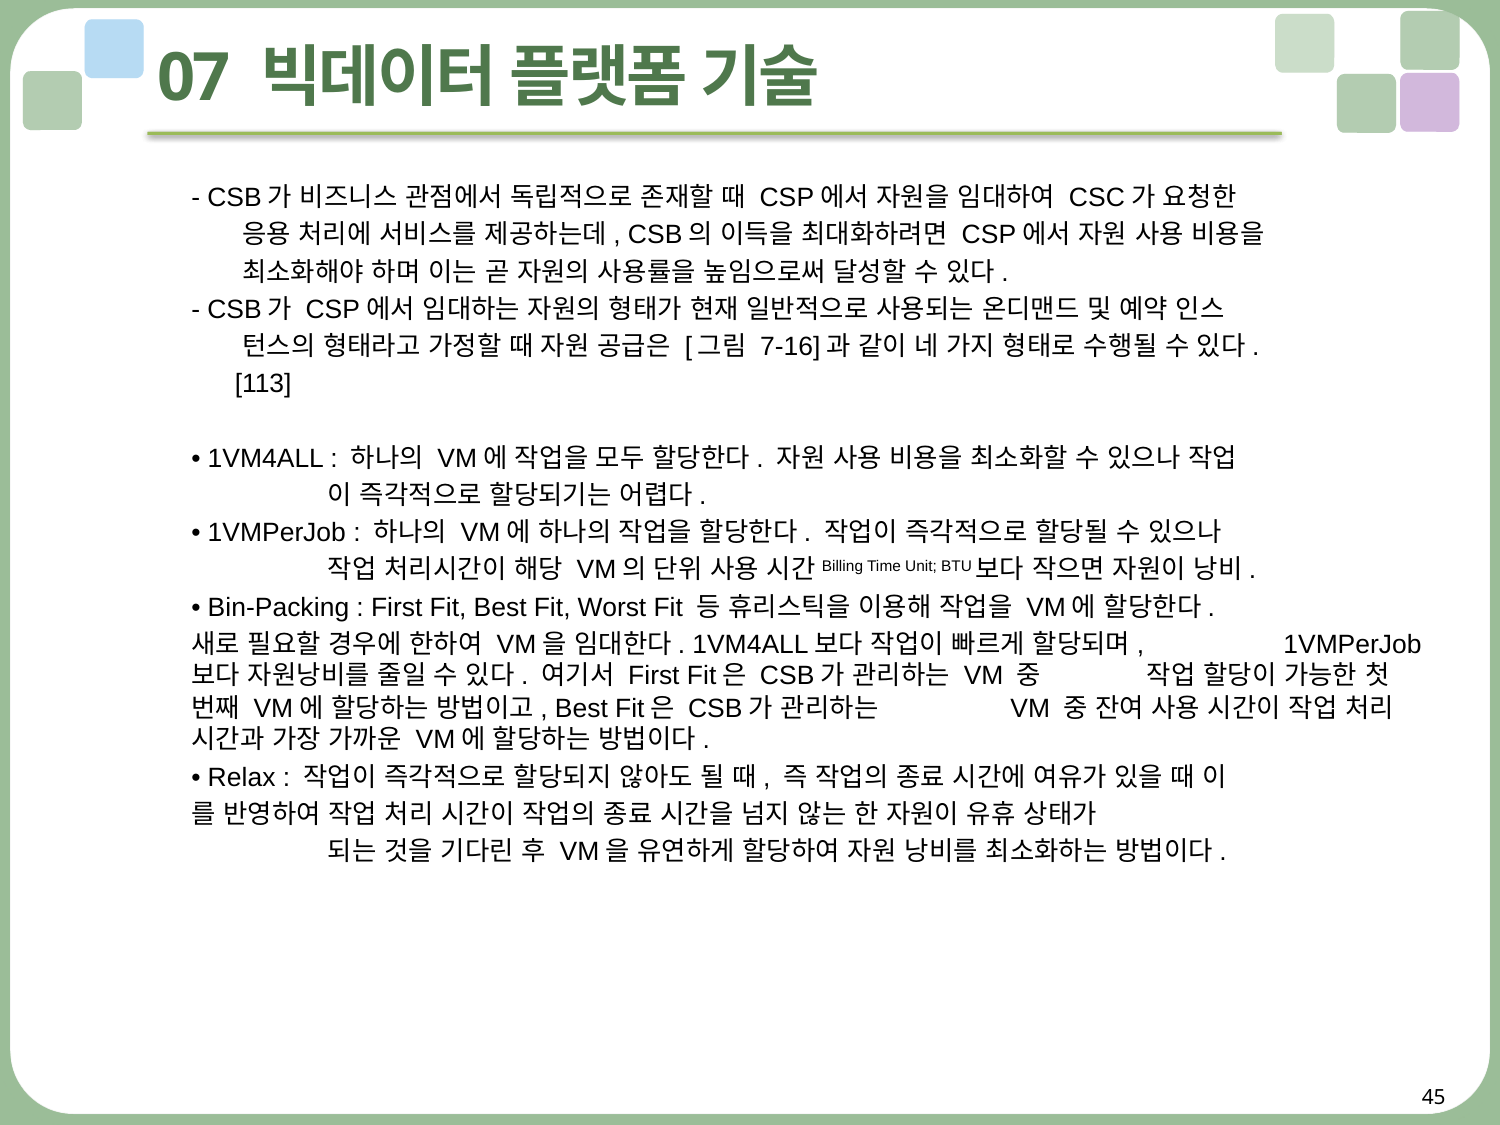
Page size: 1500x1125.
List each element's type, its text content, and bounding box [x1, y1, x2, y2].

title 07 빅데이터 플랫폼 기술 [142, 25, 1459, 123]
list - CSB가 비즈니스 관점에서 독립적으로 존재할 때 CSP에서 자원을 임대하여 CSC가 요청한 응용 처리에 서비스를 제공하는데, CSB의 이득을 최대화하려면 CSP에서 자원 사용 비용을 최소화해야 하며 이는 곧 자원의 사용률을 높임으로써 달성할 수 있다. - CSB가 CSP에서 임대하는 자원의 형태가 현재 일반적으로 사용되는 온디맨드 및 예약 인스 턴스의 형태라고 가정할 때 자원 공급은 [그림 7-16]과 같이 네 가지 형태로 수행될 수 있다. [113] • 1VM4ALL : 하나의 VM에 작업을 모두 할당한다. 자원 사용 비용을 최소화할 수 있으나 작업 이 즉각적으로 할당되기는 어렵다. • 1VMPerJob : 하나의 VM에 하나의 작업을 할당한다. 작업이 즉각적으로 할당될 수 있으나 작업 처리시간이 해당 VM의 단위 사용 시간Billing Time Unit; BTU보다 작으면 자원이 낭비. • Bin-Packing : First Fit, Best Fit, Worst Fit 등 휴리스틱을 이용해 작업을 VM에 할당한다. 새로 필요할 경우에 한하여 VM을 임대한다. 1VM4ALL보다 작업이 빠르게 할당되며, 1VMPerJob보다 자원낭비를 줄일 수 있다. 여기서 First Fit은 CSB가 관리하는 VM 중 작업 할당이 가능한 첫 번째 VM에 할당하는 방법이고, Best Fit은 CSB가 관리하는 VM 중 잔여 사용 시간이 작업 처리 시간과 가장 가까운 VM에 할당하는 방법이다. • Relax : 작업이 즉각적으로 할당되지 않아도 될 때, 즉 작업의 종료 시간에 여유가 있을 때 이 를 반영하여 작업 처리 시간이 작업의 종료 시간을 넘지 않는 한 자원이 유휴 상태가 되는 것을 기다린 후 VM을 유연하게 할당하여 자원 낭비를 최소화하는 방법이다. [29, 172, 1459, 1083]
picture [0, 0, 1500, 1125]
